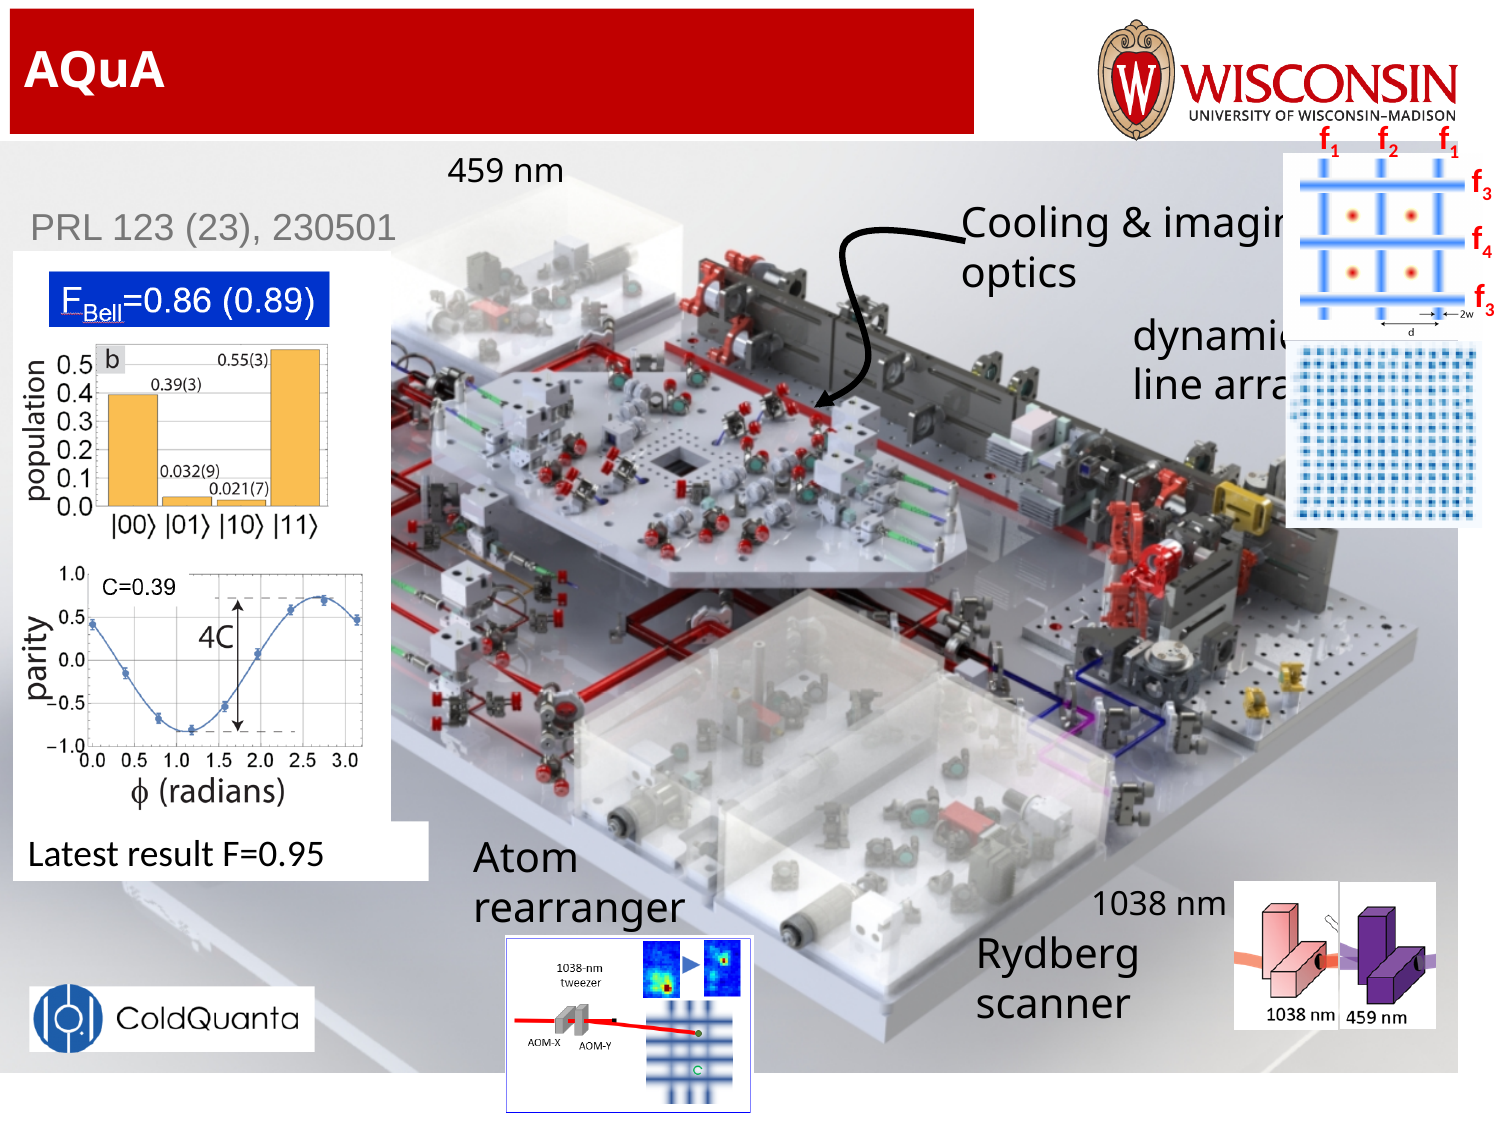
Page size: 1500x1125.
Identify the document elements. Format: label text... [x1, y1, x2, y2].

picture [1234, 881, 1338, 1030]
picture [505, 935, 754, 1117]
title AQuA [9, 8, 974, 134]
picture [13, 251, 391, 822]
picture [1340, 882, 1436, 1029]
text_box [1283, 108, 1500, 528]
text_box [0, 141, 1458, 1073]
picture [33, 972, 298, 1053]
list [1097, 19, 1458, 141]
